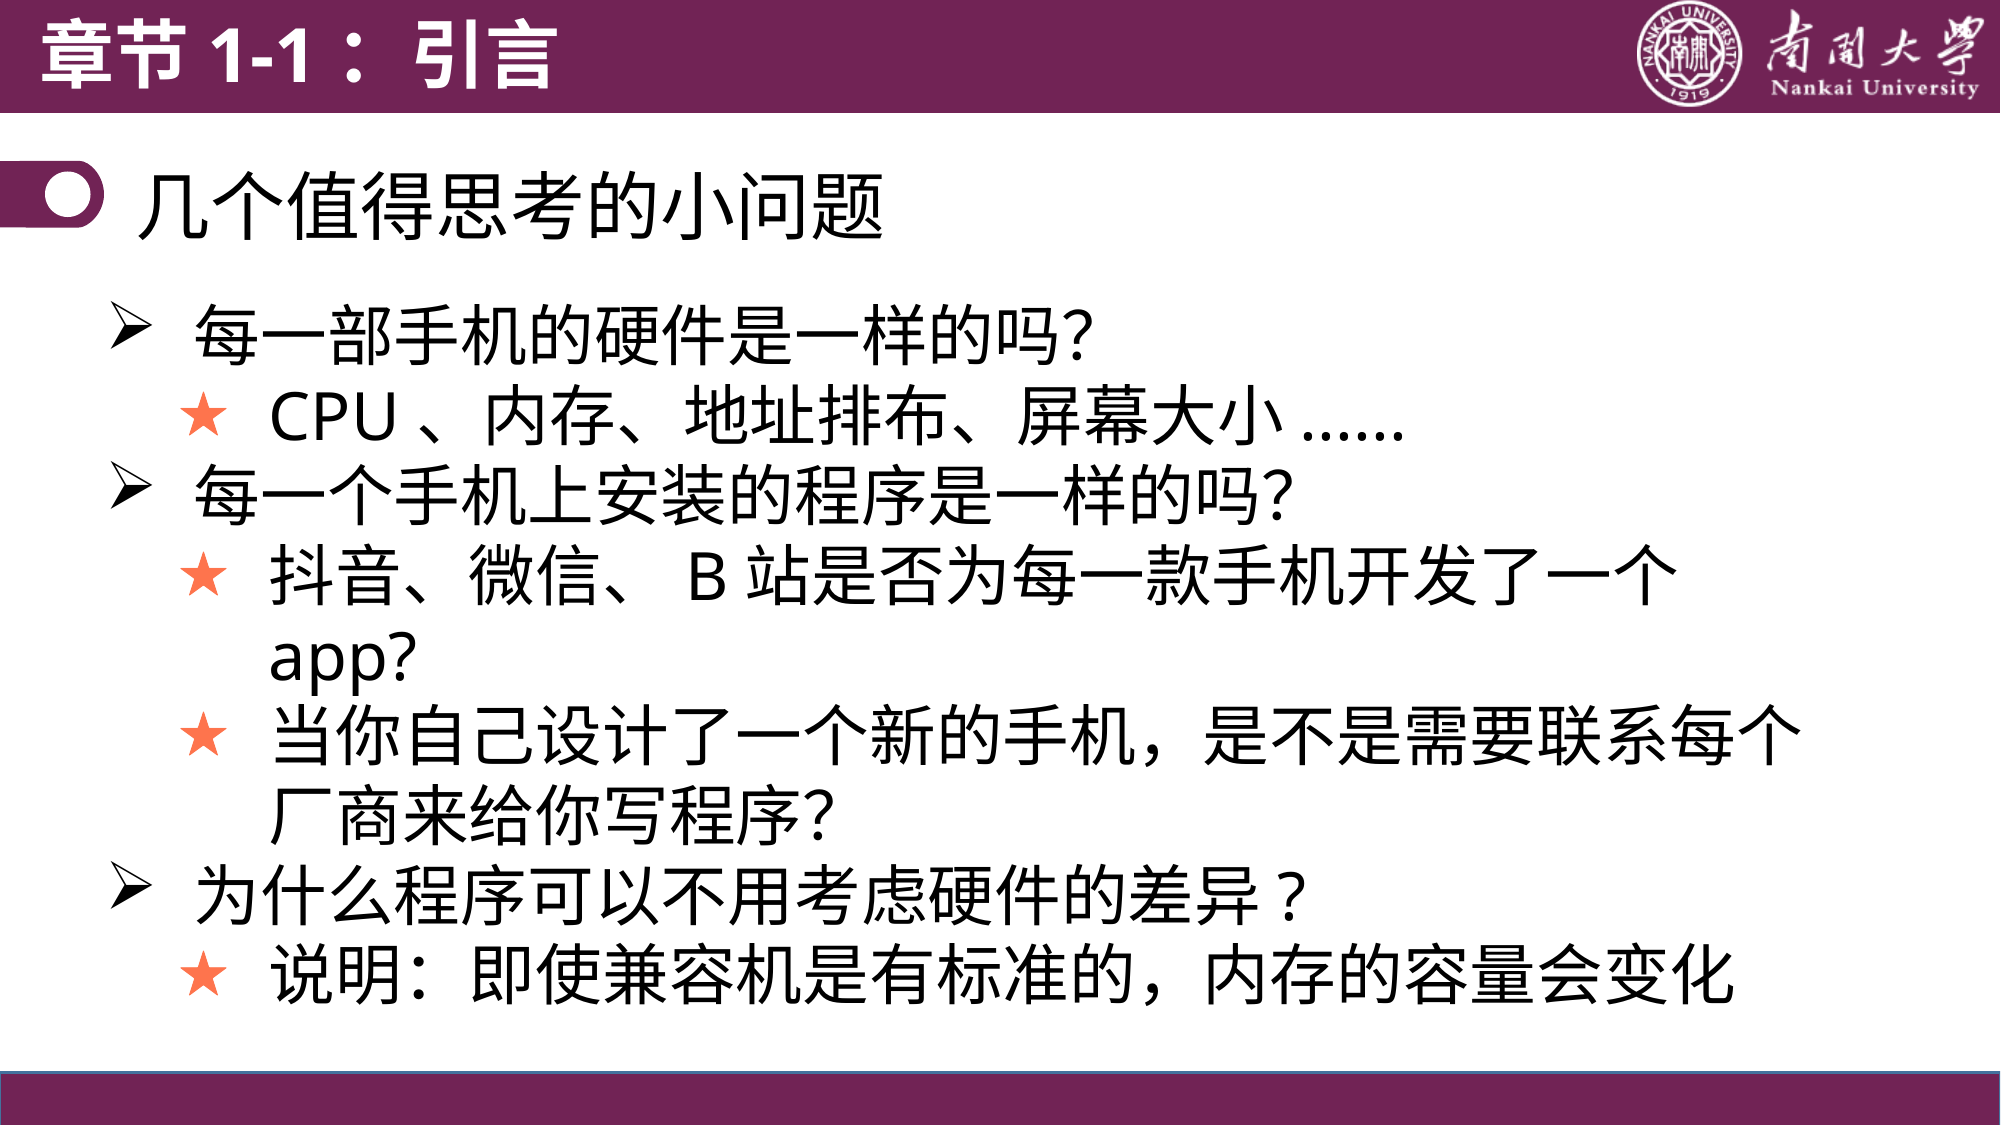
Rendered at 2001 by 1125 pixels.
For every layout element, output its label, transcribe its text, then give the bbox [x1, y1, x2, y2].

title 几个值得思考的小问题 [120, 130, 1620, 259]
text_box 每一部手机的硬件是一样的吗？ CPU、内存、地址排布、屏幕大小...... 每一个手机上安装的程序是一样的吗？ 抖音、微信、B站是否为每一款手机开发了一个app? 当你自己设计了一个新的手机，是不是需要联系每个厂商来给你写程序？ 为什么程序可以不用考虑硬件的差异? 说明：即使兼容机是有标准的，内存的容量会变化 [90, 286, 1826, 1021]
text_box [0, 160, 104, 228]
text_box 章节1-1：引言 [24, 0, 1025, 116]
picture [1637, 0, 2001, 110]
picture [180, 949, 227, 997]
picture [180, 550, 227, 597]
picture [180, 390, 227, 437]
picture [180, 710, 227, 757]
